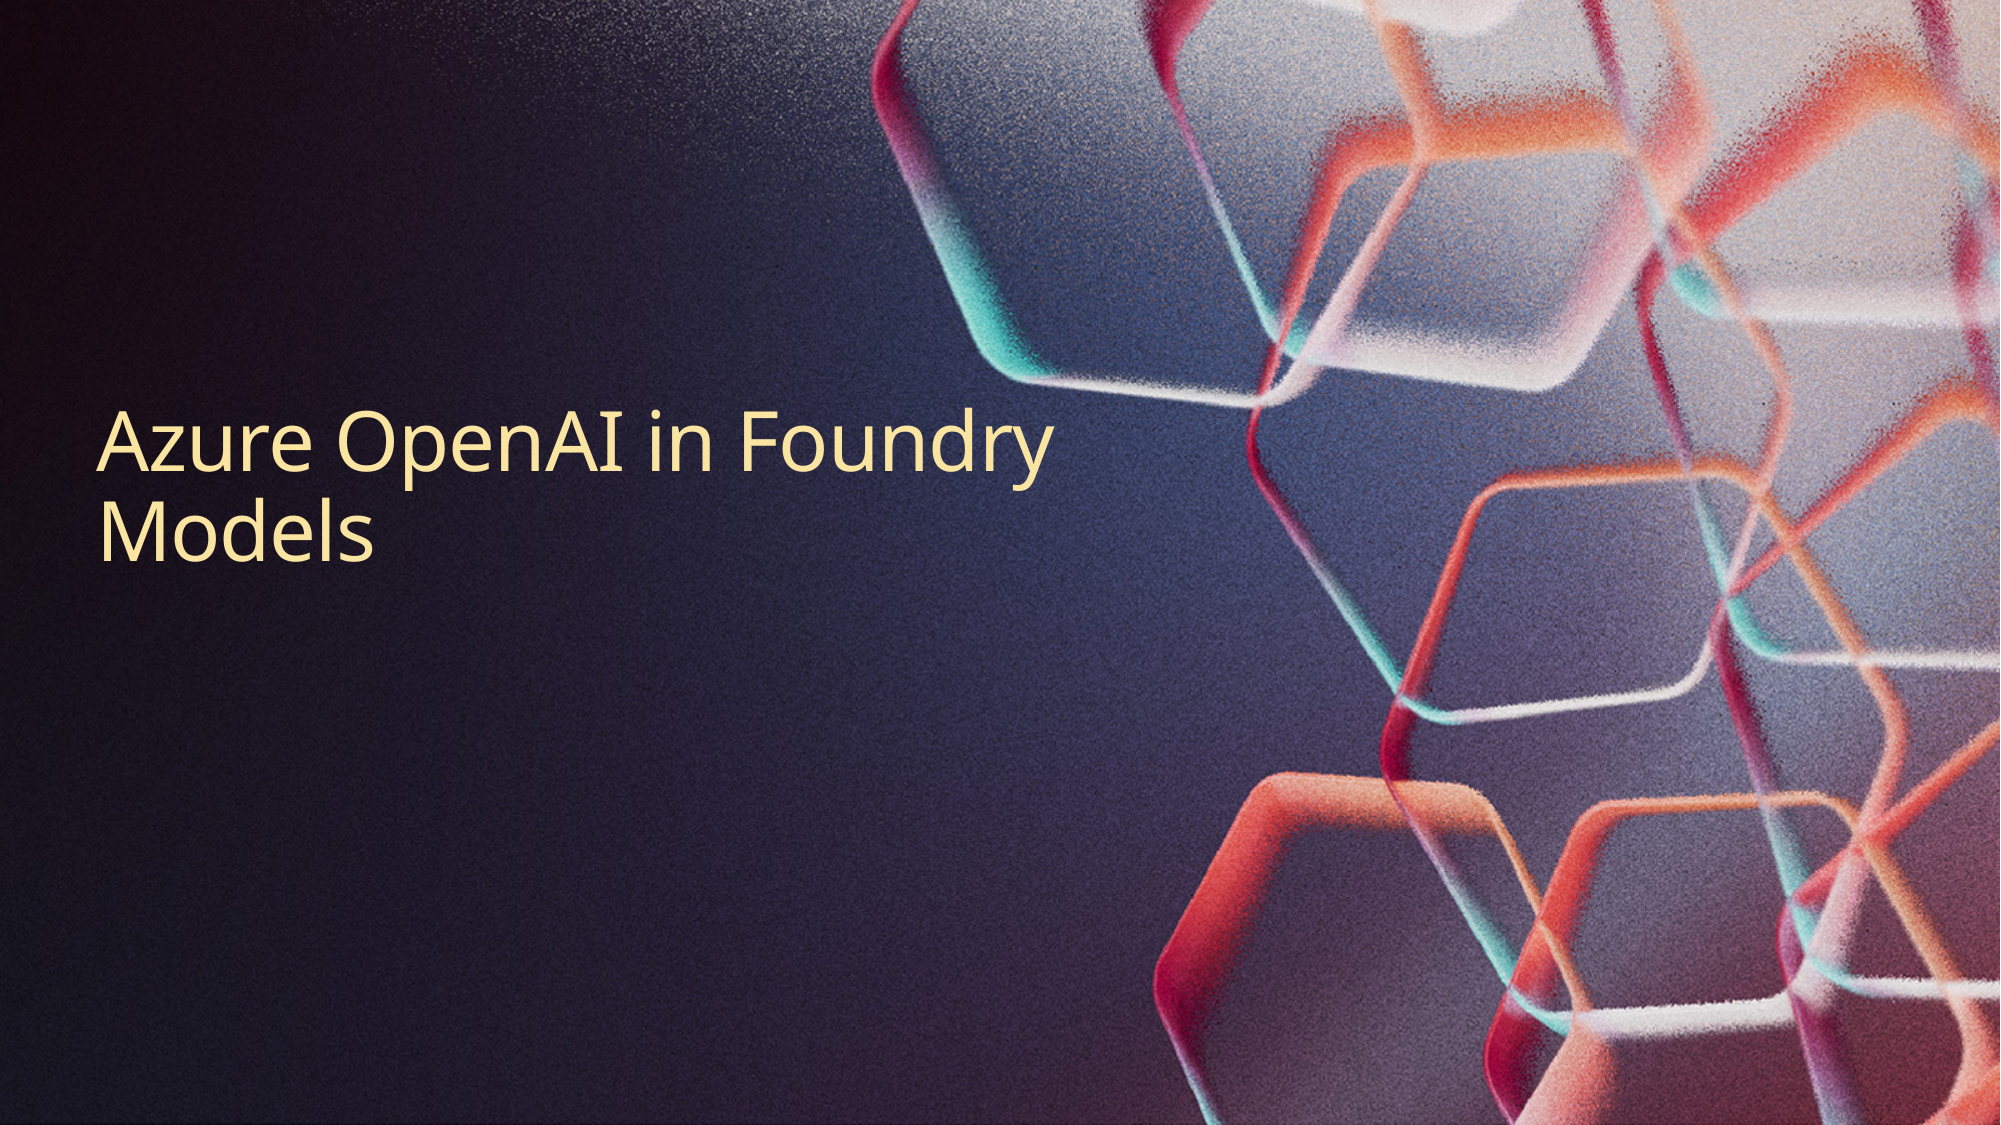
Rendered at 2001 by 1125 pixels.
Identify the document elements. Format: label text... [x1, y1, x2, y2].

picture [0, 0, 2000, 1125]
title Azure OpenAI in Foundry Models [96, 376, 1258, 580]
